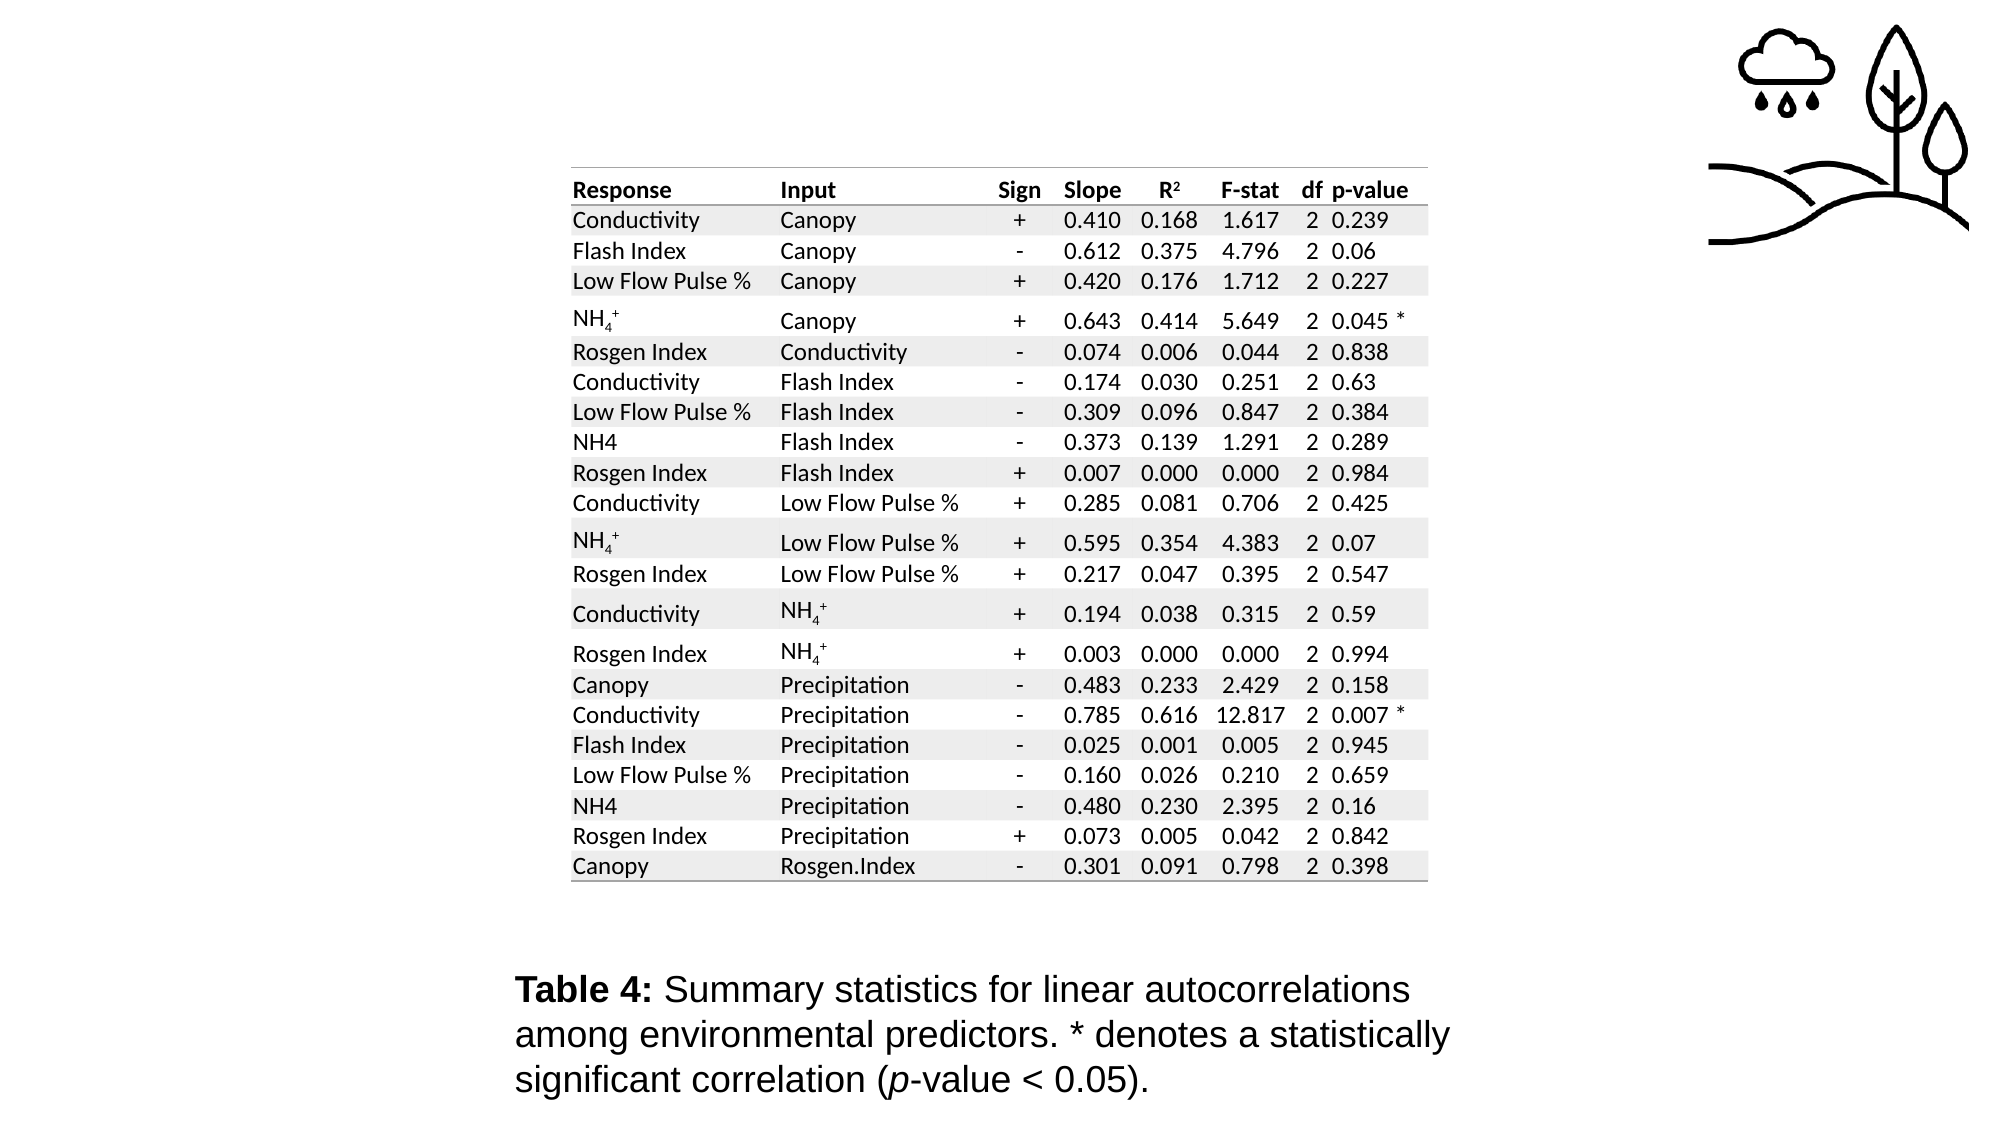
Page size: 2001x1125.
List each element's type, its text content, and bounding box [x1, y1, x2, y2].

table_cell 0.483 [1053, 669, 1133, 699]
table_cell 0.06 [1330, 235, 1428, 266]
table_cell Flash Index [779, 427, 987, 457]
table_cell 0.091 [1133, 851, 1207, 880]
table_cell 0.000 [1133, 457, 1207, 487]
table_cell 2 [1295, 397, 1330, 427]
table_header Slope [1053, 168, 1133, 204]
table_cell 0.994 [1330, 629, 1428, 669]
table_cell - [987, 397, 1053, 427]
table_cell Rosgen Index [571, 457, 779, 487]
table_cell Rosgen Index [571, 558, 779, 588]
table_cell + [987, 588, 1053, 629]
table_header Sign [987, 168, 1053, 204]
table_cell 0.007 [1053, 457, 1133, 487]
table_cell + [987, 457, 1053, 487]
table_cell Precipitation [779, 820, 987, 851]
table_cell Low Flow Pulse % [779, 487, 987, 518]
table_cell Precipitation [779, 730, 987, 760]
table_cell Rosgen Index [571, 336, 779, 366]
table_cell - [987, 336, 1053, 366]
table_cell 0.210 [1207, 760, 1295, 790]
table_cell 2 [1295, 366, 1330, 397]
table_cell 2 [1295, 820, 1330, 851]
table_cell 1.291 [1207, 427, 1295, 457]
table_cell 2 [1295, 629, 1330, 669]
table_cell 0.217 [1053, 558, 1133, 588]
table_cell 2.395 [1207, 790, 1295, 820]
table_cell NH4+ [571, 296, 779, 336]
table_cell 0.842 [1330, 820, 1428, 851]
table_cell Conductivity [571, 699, 779, 730]
table_cell 0.59 [1330, 588, 1428, 629]
table_cell 2 [1295, 851, 1330, 880]
table_cell 0.073 [1053, 820, 1133, 851]
table_cell - [987, 790, 1053, 820]
table_cell NH4 [571, 427, 779, 457]
table_cell 0.945 [1330, 730, 1428, 760]
table_cell 0.000 [1207, 457, 1295, 487]
table_cell 5.649 [1207, 296, 1295, 336]
table_cell 2 [1295, 669, 1330, 699]
table_cell 0.000 [1207, 629, 1295, 669]
table_cell 0.139 [1133, 427, 1207, 457]
table_header p-value [1330, 168, 1428, 204]
table_cell Canopy [779, 296, 987, 336]
table_cell 0.398 [1330, 851, 1428, 880]
table_cell 0.547 [1330, 558, 1428, 588]
table_cell 2 [1295, 730, 1330, 760]
table_header F-stat [1207, 168, 1295, 204]
table_cell + [987, 296, 1053, 336]
table_cell 0.414 [1133, 296, 1207, 336]
table_cell 0.315 [1207, 588, 1295, 629]
table_cell Flash Index [779, 366, 987, 397]
table_cell Precipitation [779, 699, 987, 730]
table_cell 0.63 [1330, 366, 1428, 397]
table_cell 0.659 [1330, 760, 1428, 790]
table_cell 0.030 [1133, 366, 1207, 397]
table_cell - [987, 760, 1053, 790]
table_cell 2 [1295, 206, 1330, 235]
table_cell 2 [1295, 760, 1330, 790]
table_cell 0.074 [1053, 336, 1133, 366]
table_cell 0.227 [1330, 266, 1428, 296]
table_cell 2 [1295, 266, 1330, 296]
table_cell Flash Index [571, 235, 779, 266]
text_box Table 4: Summary statistics for linear autocorrelations among environmental predictors. * denotes a statistically significant correlation (p-value < 0.05). [500, 957, 1500, 1108]
table_cell 0.301 [1053, 851, 1133, 880]
table_cell 0.643 [1053, 296, 1133, 336]
table_cell 0.000 [1133, 629, 1207, 669]
table_cell 0.158 [1330, 669, 1428, 699]
table_cell 2 [1295, 487, 1330, 518]
table_cell Canopy [779, 235, 987, 266]
table_cell Conductivity [571, 206, 779, 235]
table_cell 0.005 [1207, 730, 1295, 760]
table_cell 1.712 [1207, 266, 1295, 296]
table_cell + [987, 558, 1053, 588]
table_cell 0.612 [1053, 235, 1133, 266]
table_cell Canopy [571, 669, 779, 699]
table_cell 2 [1295, 790, 1330, 820]
table_cell 0.025 [1053, 730, 1133, 760]
table_header df [1295, 168, 1330, 204]
table_cell Low Flow Pulse % [571, 397, 779, 427]
table_cell - [987, 699, 1053, 730]
table_cell 0.038 [1133, 588, 1207, 629]
table_cell Rosgen.Index [779, 851, 987, 880]
table_cell - [987, 235, 1053, 266]
table_cell 0.233 [1133, 669, 1207, 699]
table_cell Precipitation [779, 760, 987, 790]
table_cell 0.798 [1207, 851, 1295, 880]
table_cell Low Flow Pulse % [571, 266, 779, 296]
table_cell + [987, 266, 1053, 296]
table_cell + [987, 518, 1053, 558]
table_cell 2 [1295, 427, 1330, 457]
table_cell Canopy [571, 851, 779, 880]
table_cell - [987, 427, 1053, 457]
table_cell 0.096 [1133, 397, 1207, 427]
table_cell 2.429 [1207, 669, 1295, 699]
table_cell Precipitation [779, 669, 987, 699]
table_header Input [779, 168, 987, 204]
table_cell 0.045 * [1330, 296, 1428, 336]
table_cell - [987, 730, 1053, 760]
table_cell 0.007 * [1330, 699, 1428, 730]
table_cell 2 [1295, 336, 1330, 366]
table_cell 0.176 [1133, 266, 1207, 296]
table_cell Conductivity [571, 588, 779, 629]
table_cell 0.07 [1330, 518, 1428, 558]
table_cell 0.838 [1330, 336, 1428, 366]
table_cell 0.420 [1053, 266, 1133, 296]
table_cell + [987, 487, 1053, 518]
table_cell 0.285 [1053, 487, 1133, 518]
table_cell 0.984 [1330, 457, 1428, 487]
table_cell 0.384 [1330, 397, 1428, 427]
table_cell Canopy [779, 266, 987, 296]
table_cell - [987, 851, 1053, 880]
table_cell 0.373 [1053, 427, 1133, 457]
table_cell Low Flow Pulse % [571, 760, 779, 790]
table_cell 2 [1295, 457, 1330, 487]
table_cell 0.375 [1133, 235, 1207, 266]
table_cell Rosgen Index [571, 820, 779, 851]
table_cell 2 [1295, 699, 1330, 730]
table_cell 0.003 [1053, 629, 1133, 669]
table_cell 0.044 [1207, 336, 1295, 366]
table_cell 0.042 [1207, 820, 1295, 851]
table_cell Canopy [779, 206, 987, 235]
table_cell 1.617 [1207, 206, 1295, 235]
table_cell 0.001 [1133, 730, 1207, 760]
table_cell 2 [1295, 558, 1330, 588]
table_cell 0.081 [1133, 487, 1207, 518]
table_cell Conductivity [571, 366, 779, 397]
table_cell 0.160 [1053, 760, 1133, 790]
table_cell 0.005 [1133, 820, 1207, 851]
table_cell 4.796 [1207, 235, 1295, 266]
table_cell 0.480 [1053, 790, 1133, 820]
table_cell NH4+ [571, 518, 779, 558]
table_cell 0.289 [1330, 427, 1428, 457]
table_cell 2 [1295, 518, 1330, 558]
table_cell 0.616 [1133, 699, 1207, 730]
table_cell Flash Index [779, 457, 987, 487]
table_cell 0.706 [1207, 487, 1295, 518]
table_cell NH4 [571, 790, 779, 820]
table_cell + [987, 629, 1053, 669]
table_cell 0.395 [1207, 558, 1295, 588]
table_cell 0.354 [1133, 518, 1207, 558]
table_header Response [571, 168, 779, 204]
table_cell NH4+ [779, 588, 987, 629]
table_cell 4.383 [1207, 518, 1295, 558]
table_cell Low Flow Pulse % [779, 518, 987, 558]
table_cell 2 [1295, 588, 1330, 629]
table_cell 0.785 [1053, 699, 1133, 730]
table_cell Rosgen Index [571, 629, 779, 669]
table_cell + [987, 206, 1053, 235]
table_cell 0.006 [1133, 336, 1207, 366]
table_cell 0.309 [1053, 397, 1133, 427]
table_cell Precipitation [779, 790, 987, 820]
table_cell NH4+ [779, 629, 987, 669]
table_cell 2 [1295, 296, 1330, 336]
table_cell Conductivity [779, 336, 987, 366]
table_cell Flash Index [571, 730, 779, 760]
table_cell Conductivity [571, 487, 779, 518]
table_cell 0.410 [1053, 206, 1133, 235]
table_cell 0.026 [1133, 760, 1207, 790]
table_cell 0.230 [1133, 790, 1207, 820]
table_cell + [987, 820, 1053, 851]
table_cell 0.168 [1133, 206, 1207, 235]
table_cell 2 [1295, 235, 1330, 266]
picture [1693, 6, 1984, 296]
table_cell Low Flow Pulse % [779, 558, 987, 588]
table_cell Flash Index [779, 397, 987, 427]
table_cell 0.595 [1053, 518, 1133, 558]
table_cell 0.16 [1330, 790, 1428, 820]
table_cell - [987, 366, 1053, 397]
table_cell 0.239 [1330, 206, 1428, 235]
table_cell 0.047 [1133, 558, 1207, 588]
table_cell 0.251 [1207, 366, 1295, 397]
table_cell 0.425 [1330, 487, 1428, 518]
table_header R2 [1133, 168, 1207, 204]
table_cell 0.847 [1207, 397, 1295, 427]
table_cell 0.194 [1053, 588, 1133, 629]
table_cell 12.817 [1207, 699, 1295, 730]
table_cell - [987, 669, 1053, 699]
table_cell 0.174 [1053, 366, 1133, 397]
